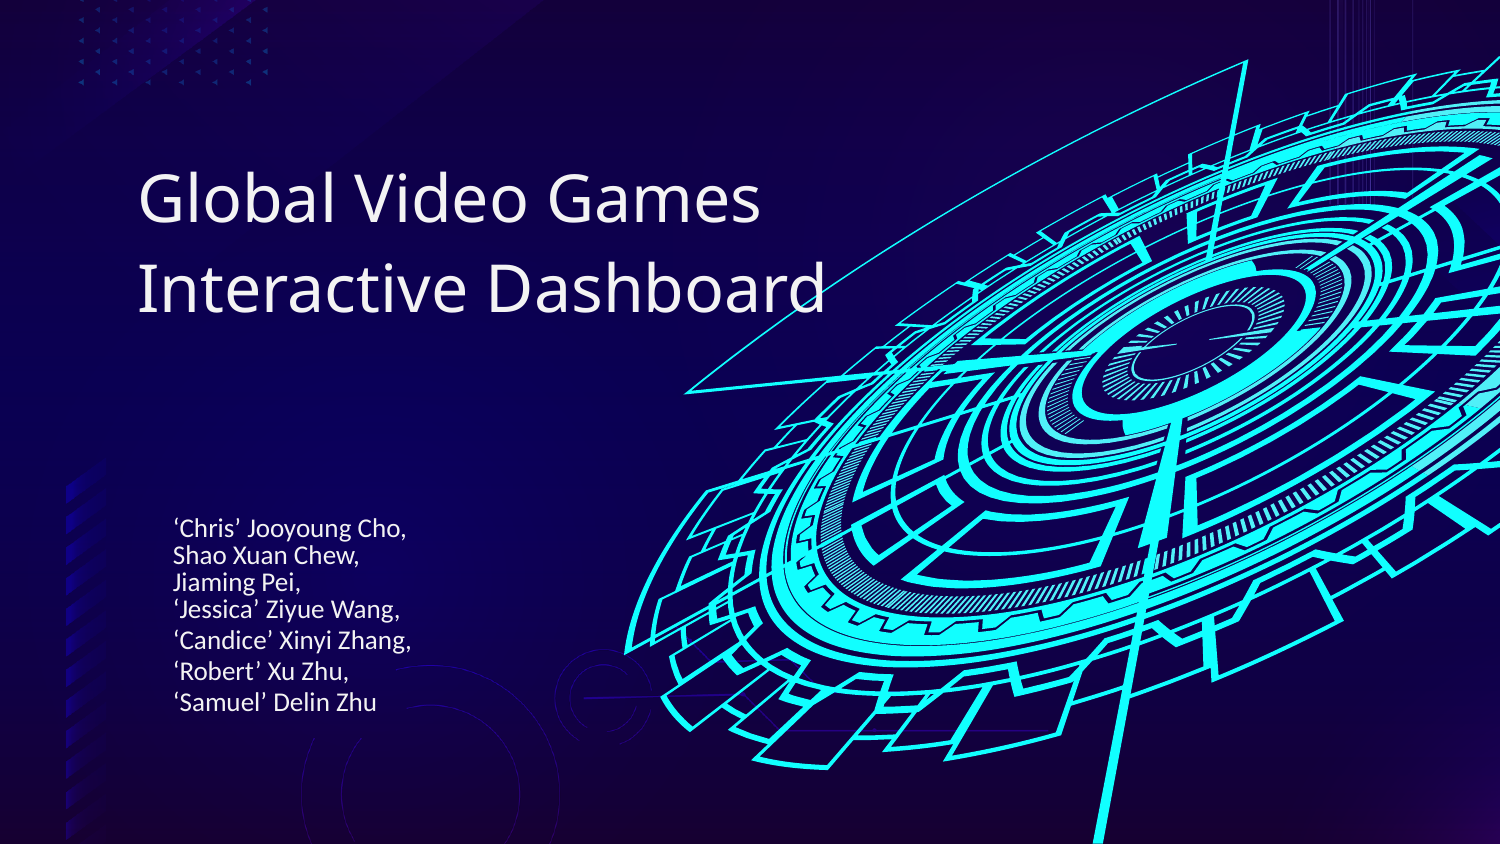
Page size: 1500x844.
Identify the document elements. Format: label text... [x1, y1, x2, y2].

title Global Video Games Interactive Dashboard [122, 54, 624, 348]
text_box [623, 55, 1500, 844]
picture [0, 0, 1500, 844]
subtitle ‘Chris’ Jooyoung Cho, Shao Xuan Chew, Jiaming Pei, ‘Jessica’ Ziyue Wang, ‘Candice’ Xinyi Zhang, ‘Robert’ Xu Zhu, ‘Samuel’ Delin Zhu [157, 456, 607, 734]
